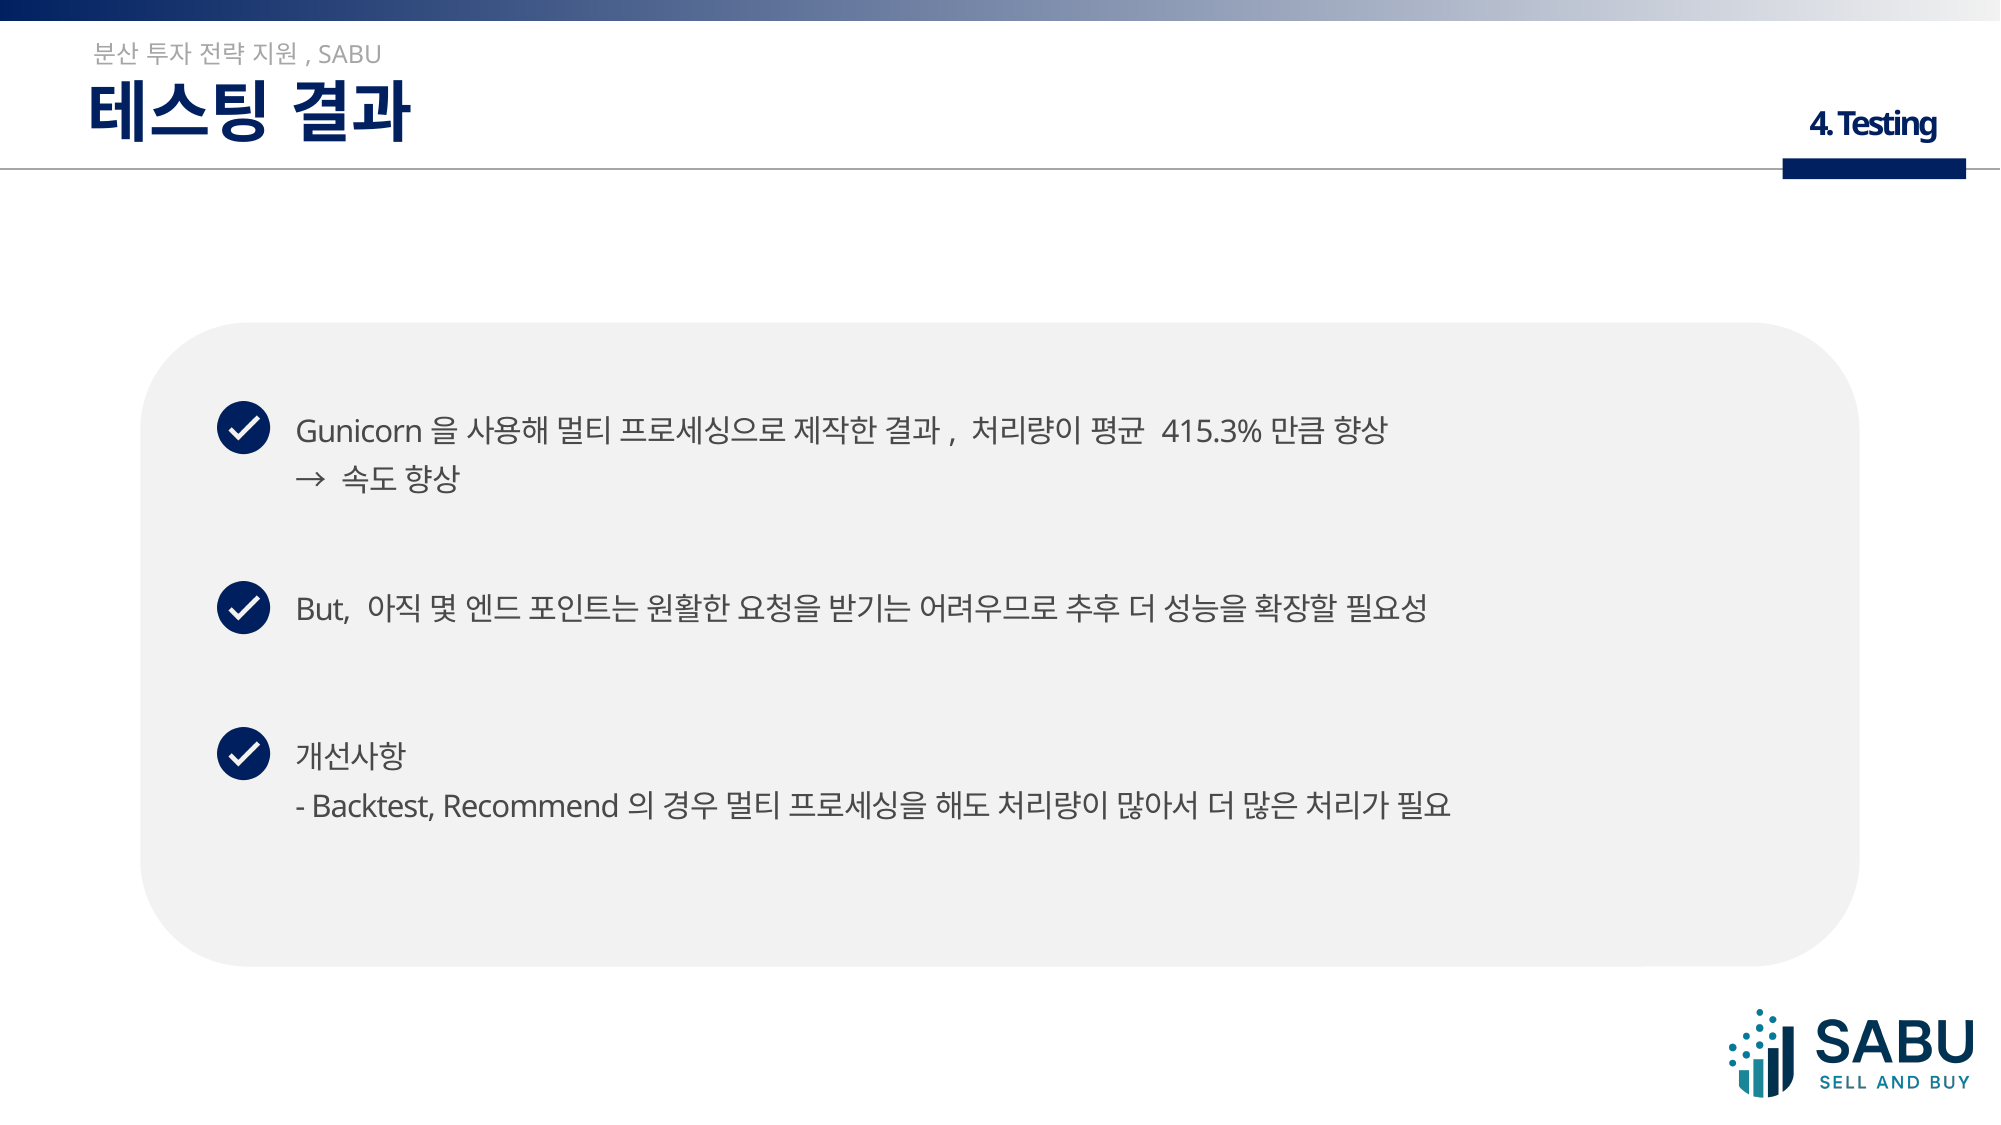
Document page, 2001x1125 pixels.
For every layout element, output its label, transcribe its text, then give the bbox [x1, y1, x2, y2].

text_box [1769, 101, 1979, 180]
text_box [209, 394, 1784, 495]
text_box [138, 321, 1862, 969]
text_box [209, 573, 1640, 641]
picture [1729, 1009, 1973, 1098]
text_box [209, 719, 1751, 821]
text_box 분산 투자 전략 지원, SABU [94, 38, 407, 69]
text_box 테스팅 결과 [87, 70, 809, 151]
text_box [0, 0, 2000, 22]
